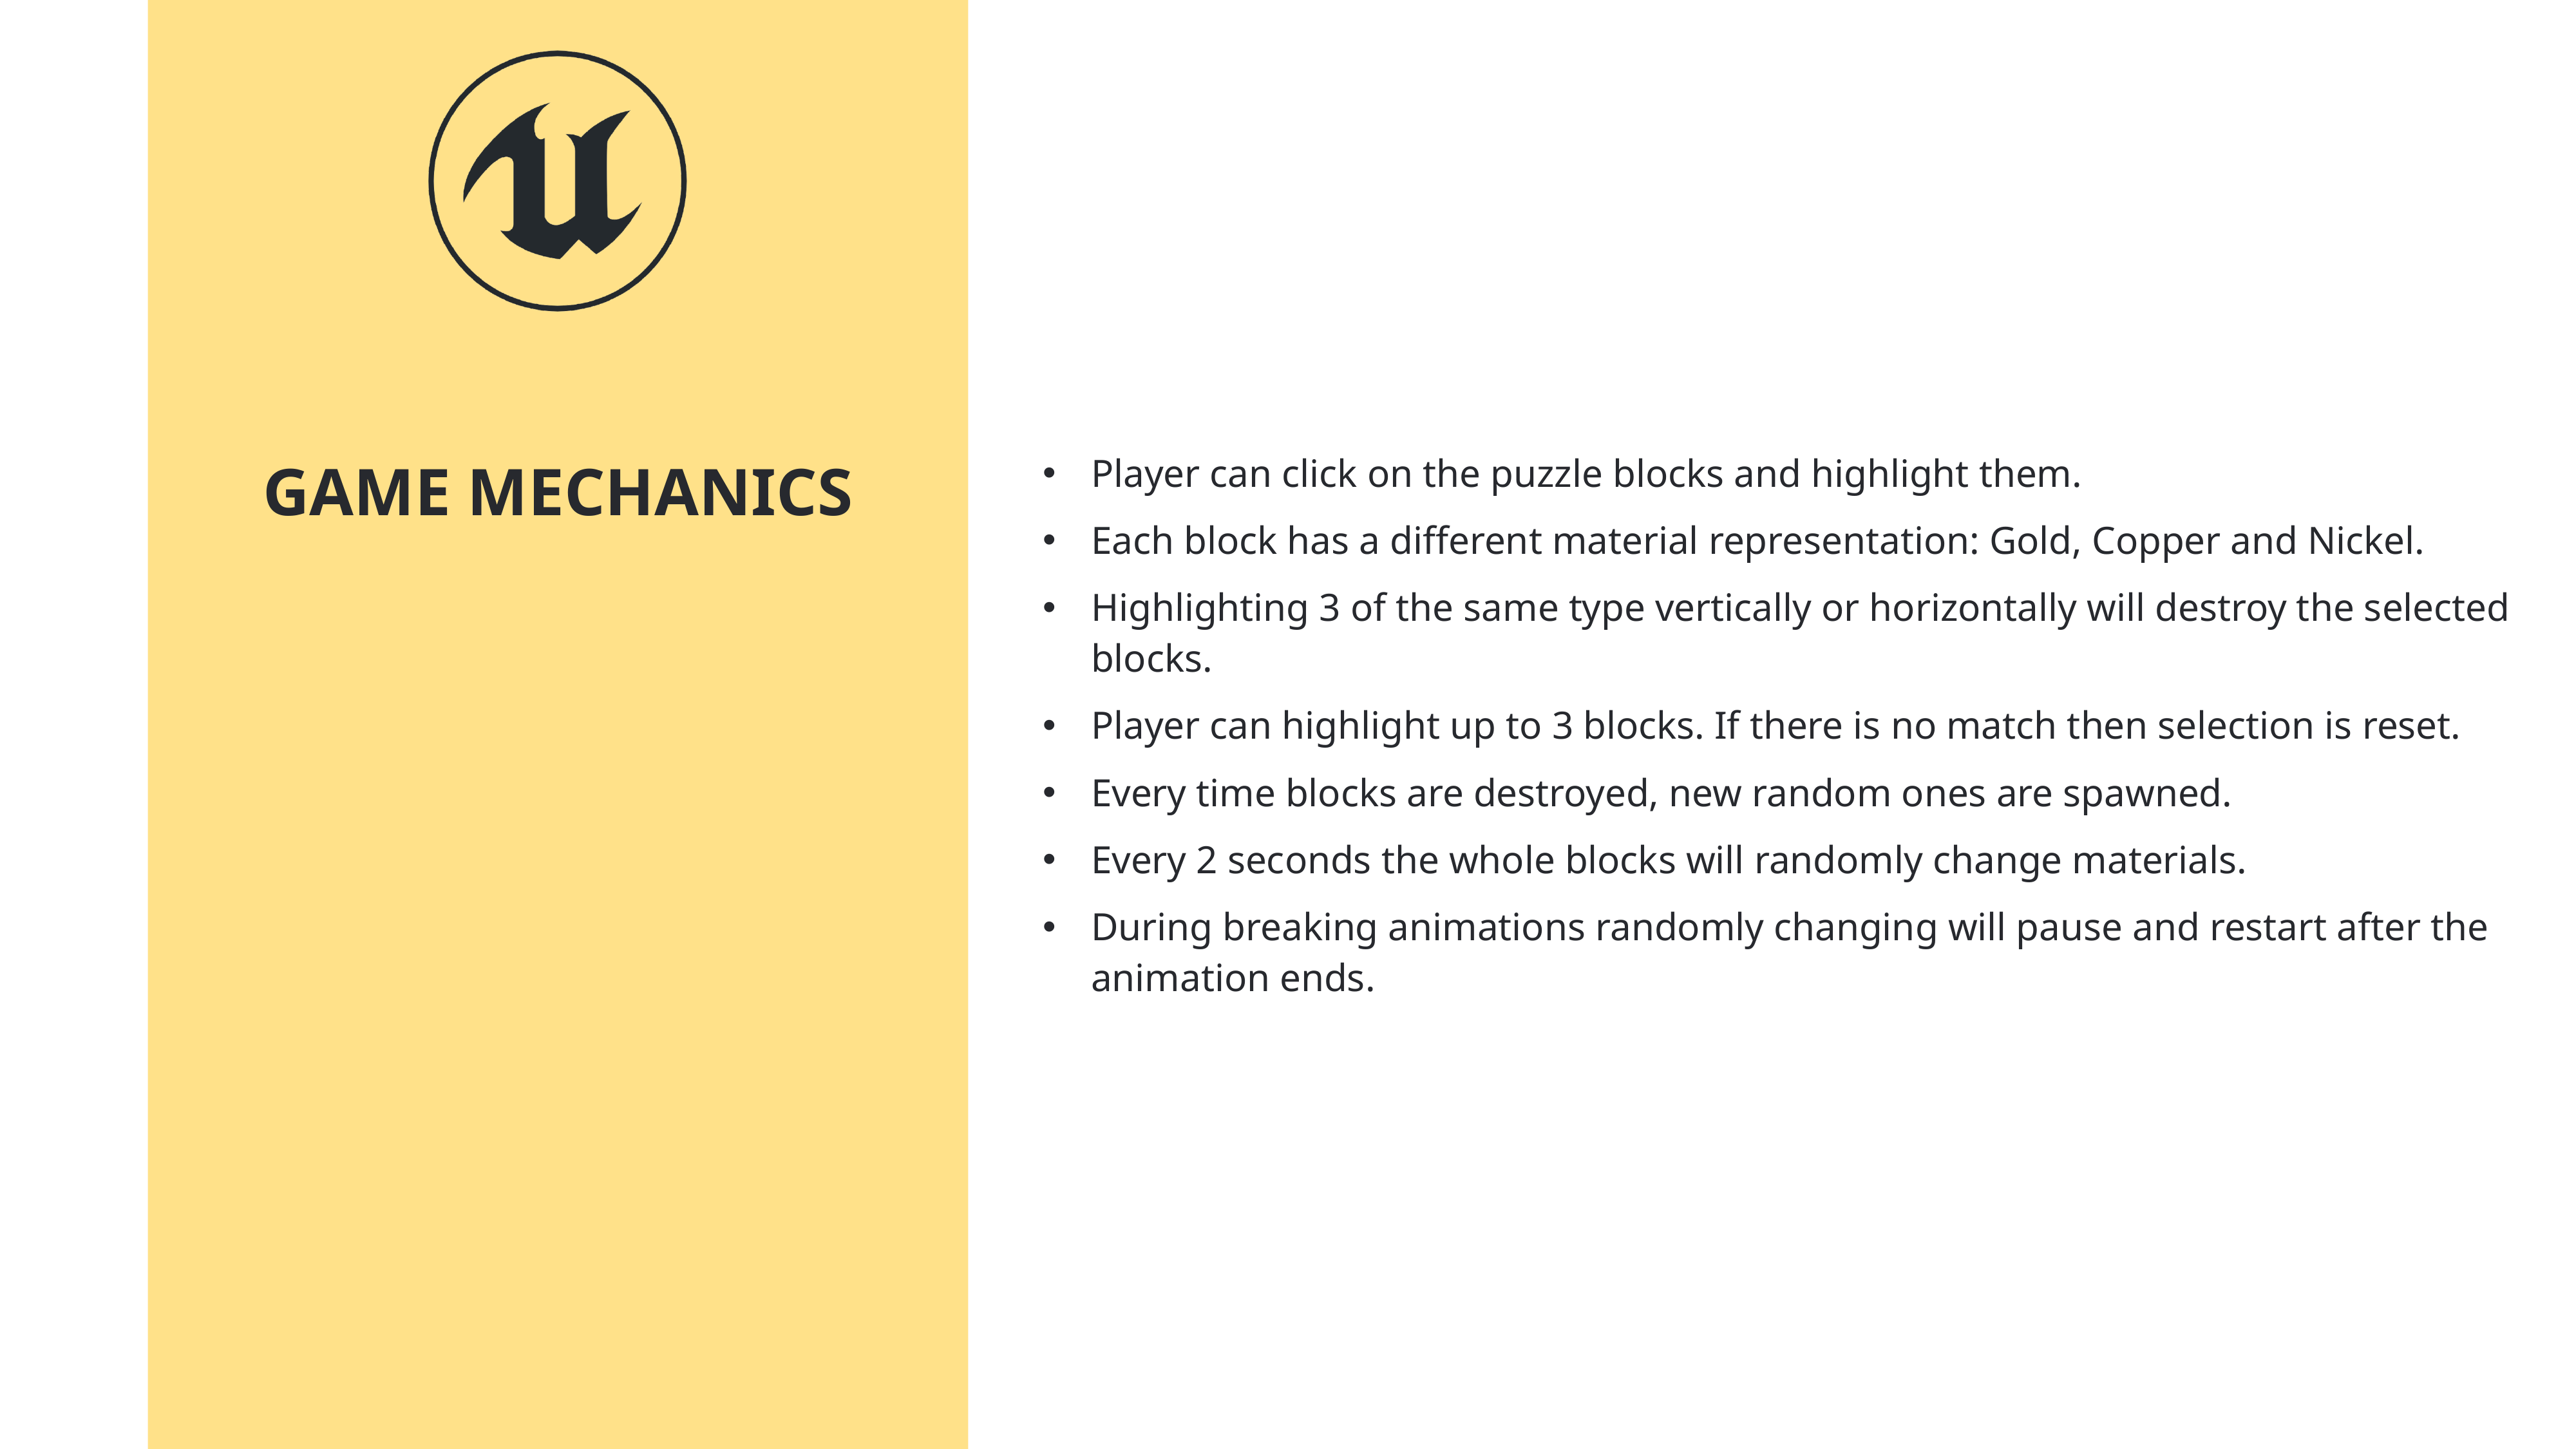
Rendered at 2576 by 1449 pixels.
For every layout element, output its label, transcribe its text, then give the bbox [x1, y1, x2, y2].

picture [419, 41, 697, 325]
text_box Player can click on the puzzle blocks and highlight them. Each block has a different material representation: Gold, Copper and Nickel. Highlighting 3 of the same type vertically or horizontally will destroy the selected blocks. Player can highlight up to 3 blocks. If there is no match then selection is reset. Every time blocks are destroyed, new random ones are spawned. Every 2 seconds the whole blocks will randomly change materials. During breaking animations randomly changing will pause and restart after the animation ends. [1033, 442, 2545, 1252]
list GAME MECHANICS [211, 442, 905, 1407]
